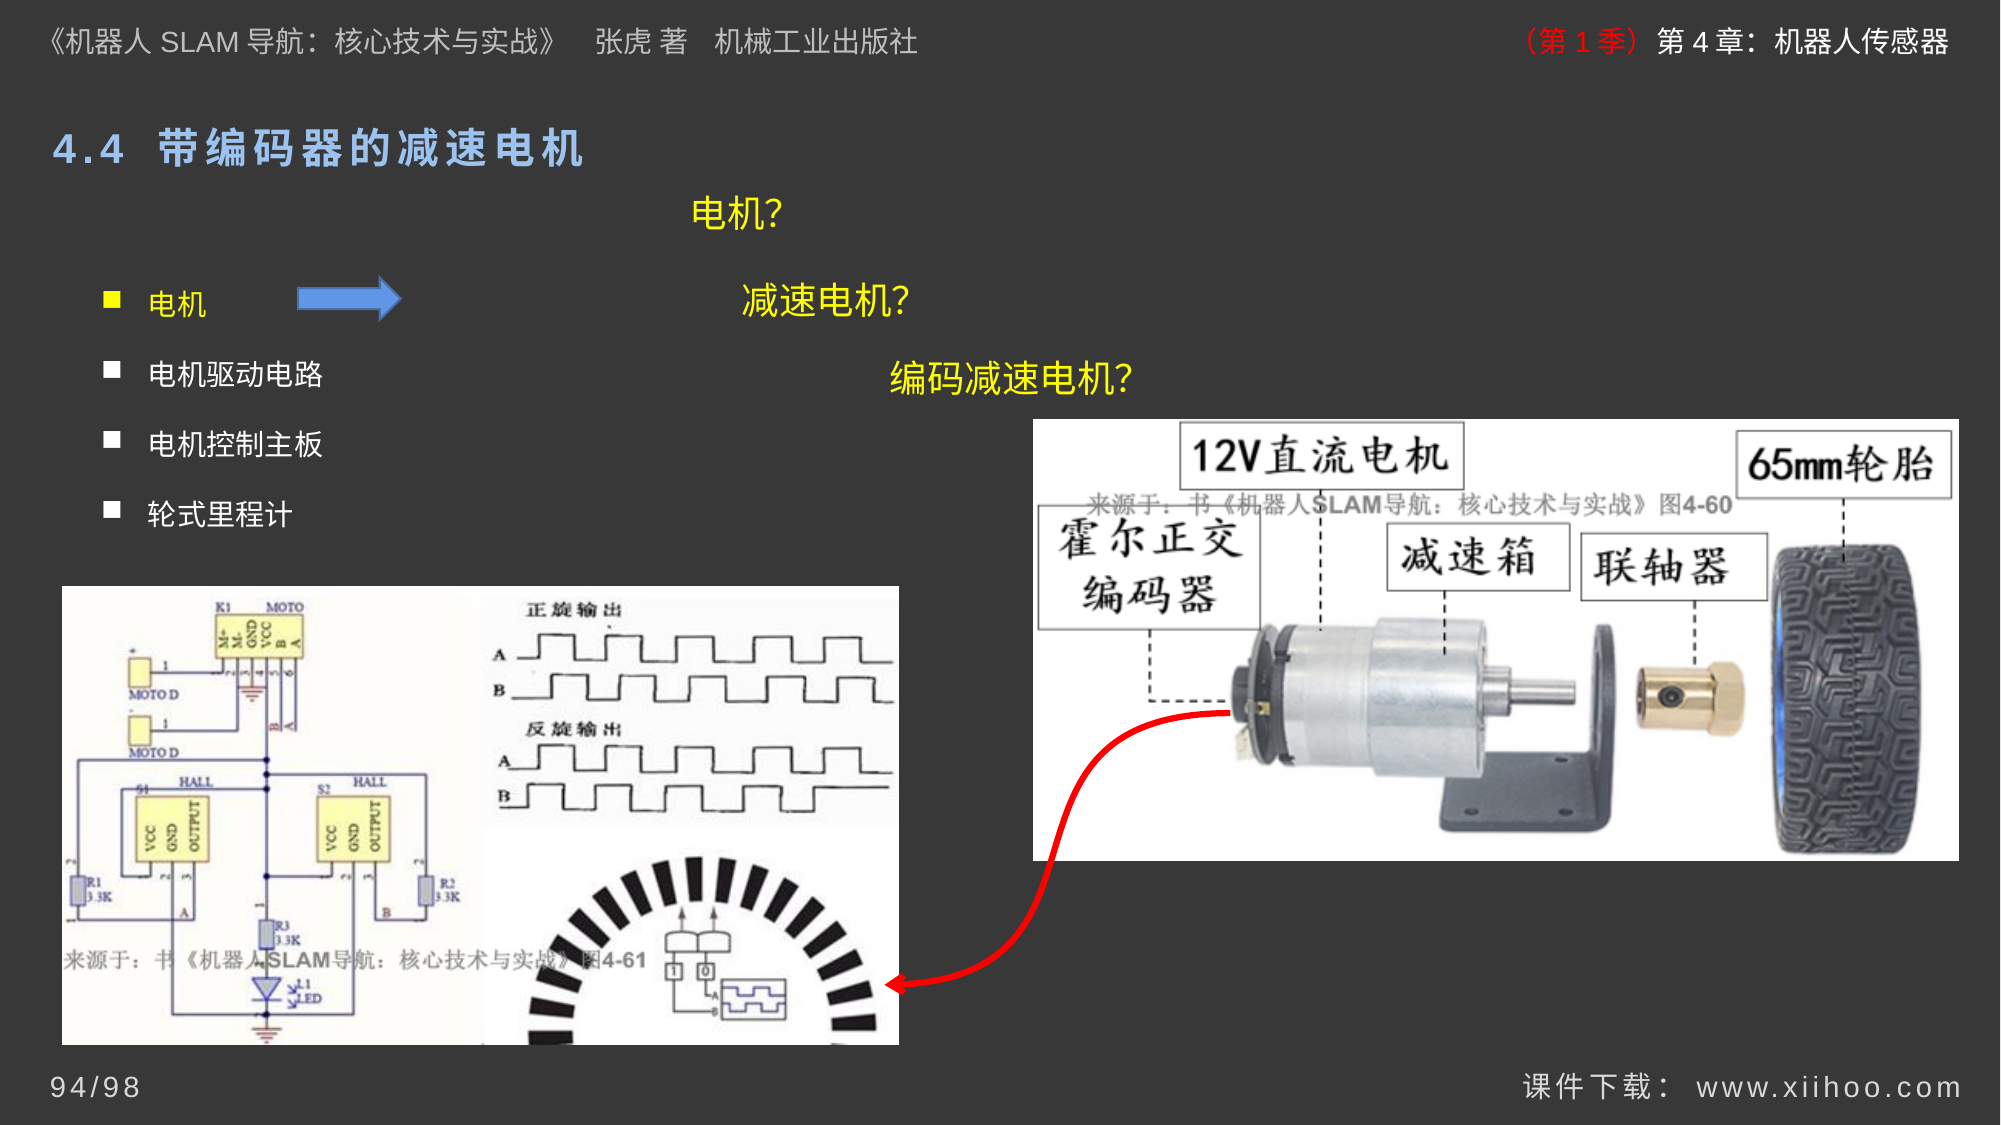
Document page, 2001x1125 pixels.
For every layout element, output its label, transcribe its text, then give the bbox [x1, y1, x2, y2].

text_box 94/98 [34, 1060, 187, 1111]
text_box 电机？ [675, 137, 899, 243]
text_box 减速电机？ [727, 224, 951, 330]
title 4.4 带编码器的减速电机 [38, 98, 620, 180]
text_box 电机 电机驱动电路 电机控制主板 轮式里程计 [86, 243, 361, 539]
text_box [296, 275, 403, 323]
text_box 编码减速电机？ [874, 302, 1216, 408]
text_box （第1季）第4章：机器人传感器 [1075, 16, 1965, 66]
text_box 《机器人SLAM导航：核心技术与实战》 张虎 著 机械工业出版社 [16, 16, 940, 66]
text_box 课件下载：www.xiihoo.com [1493, 1057, 1991, 1114]
picture [0, 0, 2001, 1125]
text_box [884, 713, 1231, 985]
